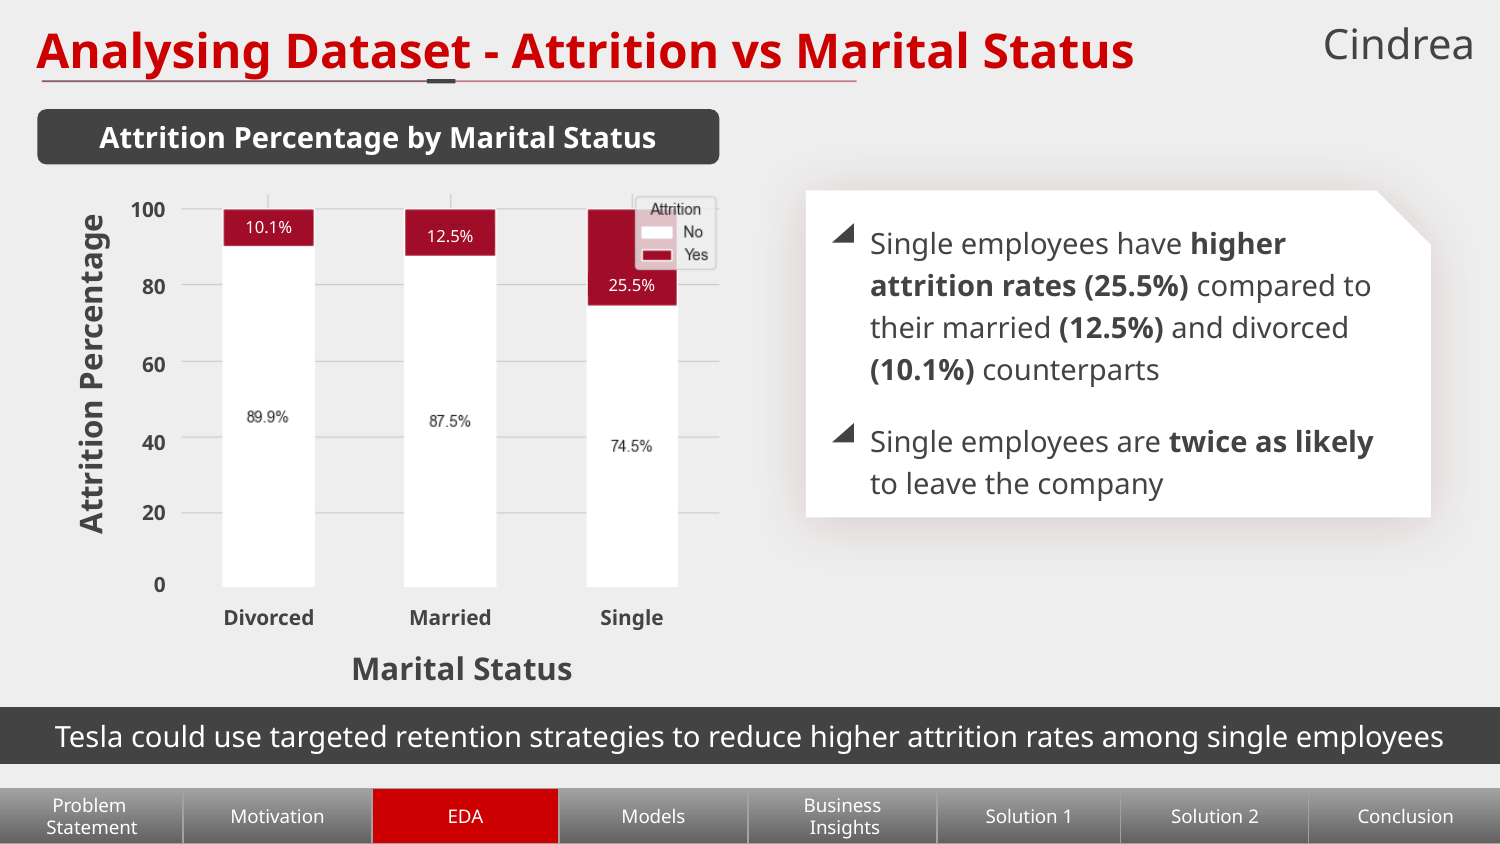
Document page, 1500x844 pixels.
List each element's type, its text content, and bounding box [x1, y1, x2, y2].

text_box Single employees have higher attrition rates (25.5%) compared to their married (12.5%) and divorced (10.1%) counterparts [859, 213, 1388, 290]
text_box Solution 1 [937, 788, 1120, 844]
title Analysing Dataset - Attrition vs Marital Status [21, 5, 1286, 100]
text_box Models [558, 788, 747, 844]
text_box Single employees are twice as likely to leave the company [859, 411, 1415, 506]
text_box Business Insights [747, 788, 937, 844]
text_box [832, 223, 854, 243]
text_box EDA [372, 788, 558, 844]
text_box Solution 2 [1120, 788, 1308, 844]
text_box [43, 84, 855, 88]
text_box Conclusion [1308, 788, 1500, 844]
text_box Tesla could use targeted retention strategies to reduce higher attrition rates among single employees [0, 707, 1500, 764]
text_box Problem Statement [0, 788, 182, 844]
text_box [832, 423, 854, 443]
text_box Motivation [182, 788, 372, 844]
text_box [36, 178, 720, 700]
text_box Attrition Percentage by Marital Status [37, 109, 720, 165]
text_box Cindrea [1301, 12, 1486, 73]
text_box [805, 190, 1431, 518]
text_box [41, 78, 857, 84]
